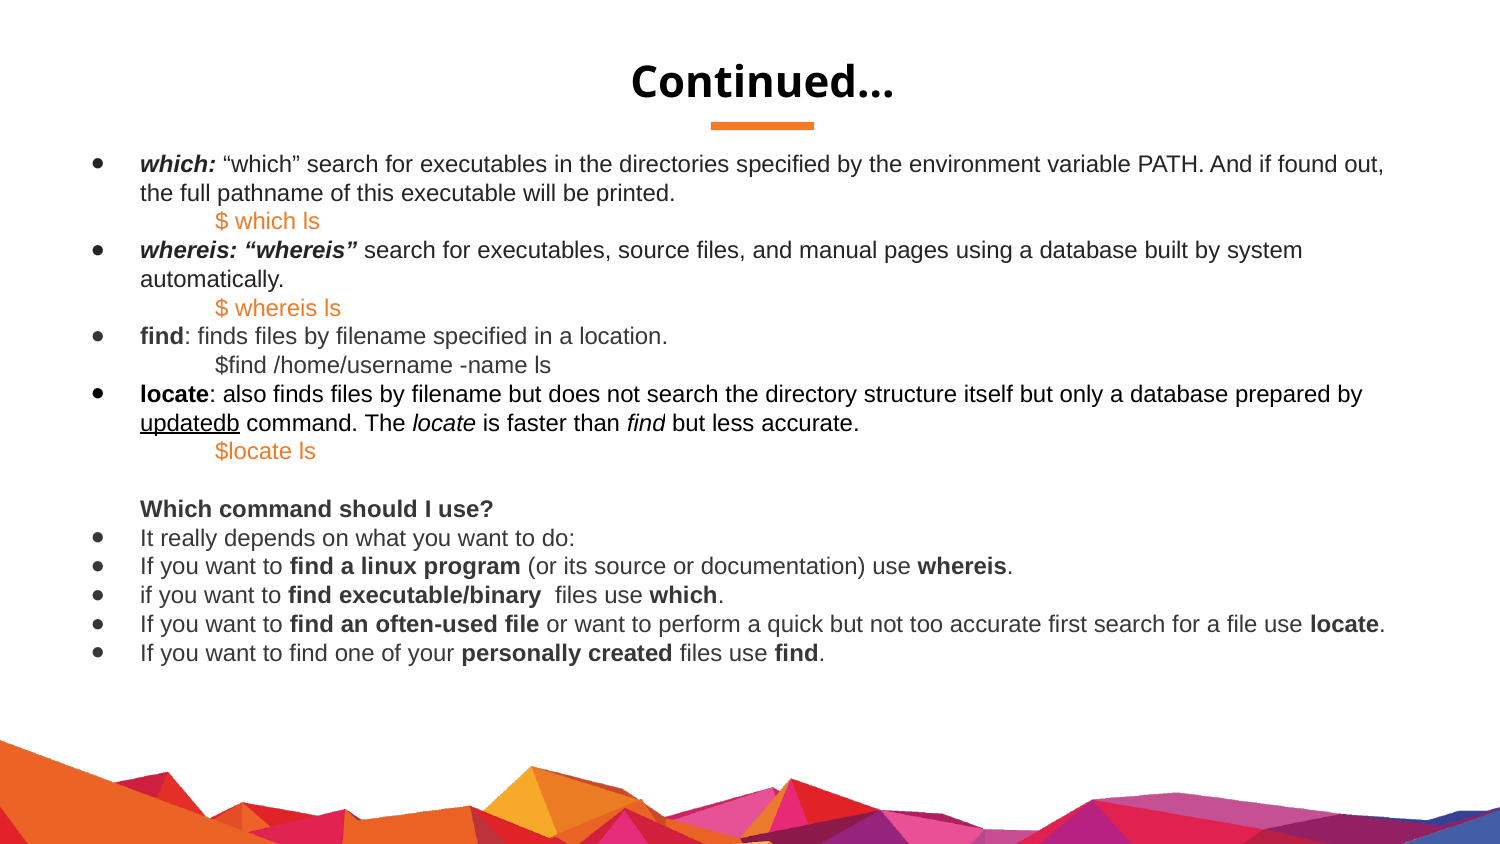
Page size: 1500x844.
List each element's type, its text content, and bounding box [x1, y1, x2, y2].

title Continued... [94, 39, 1431, 110]
list which: “which” search for executables in the directories specified by the environment variable PATH. And if found out, the full pathname of this executable will be printed. $ which ls whereis: “whereis” search for executables, source files, and manual pages using a database built by system automatically. $ whereis ls find: finds files by filename specified in a location. $find /home/username -name ls locate: also finds files by filename but does not search the directory structure itself but only a database prepared by updatedb command. The locate is faster than find but less accurate. $locate ls Which command should I use? It really depends on what you want to do: If you want to find a linux program (or its source or documentation) use whereis. if you want to find executable/binary files use which. If you want to find an often-used file or want to perform a quick but not too accurate first search for a file use locate. If you want to find one of your personally created files use find. [50, 133, 1420, 763]
picture [0, 740, 1500, 844]
